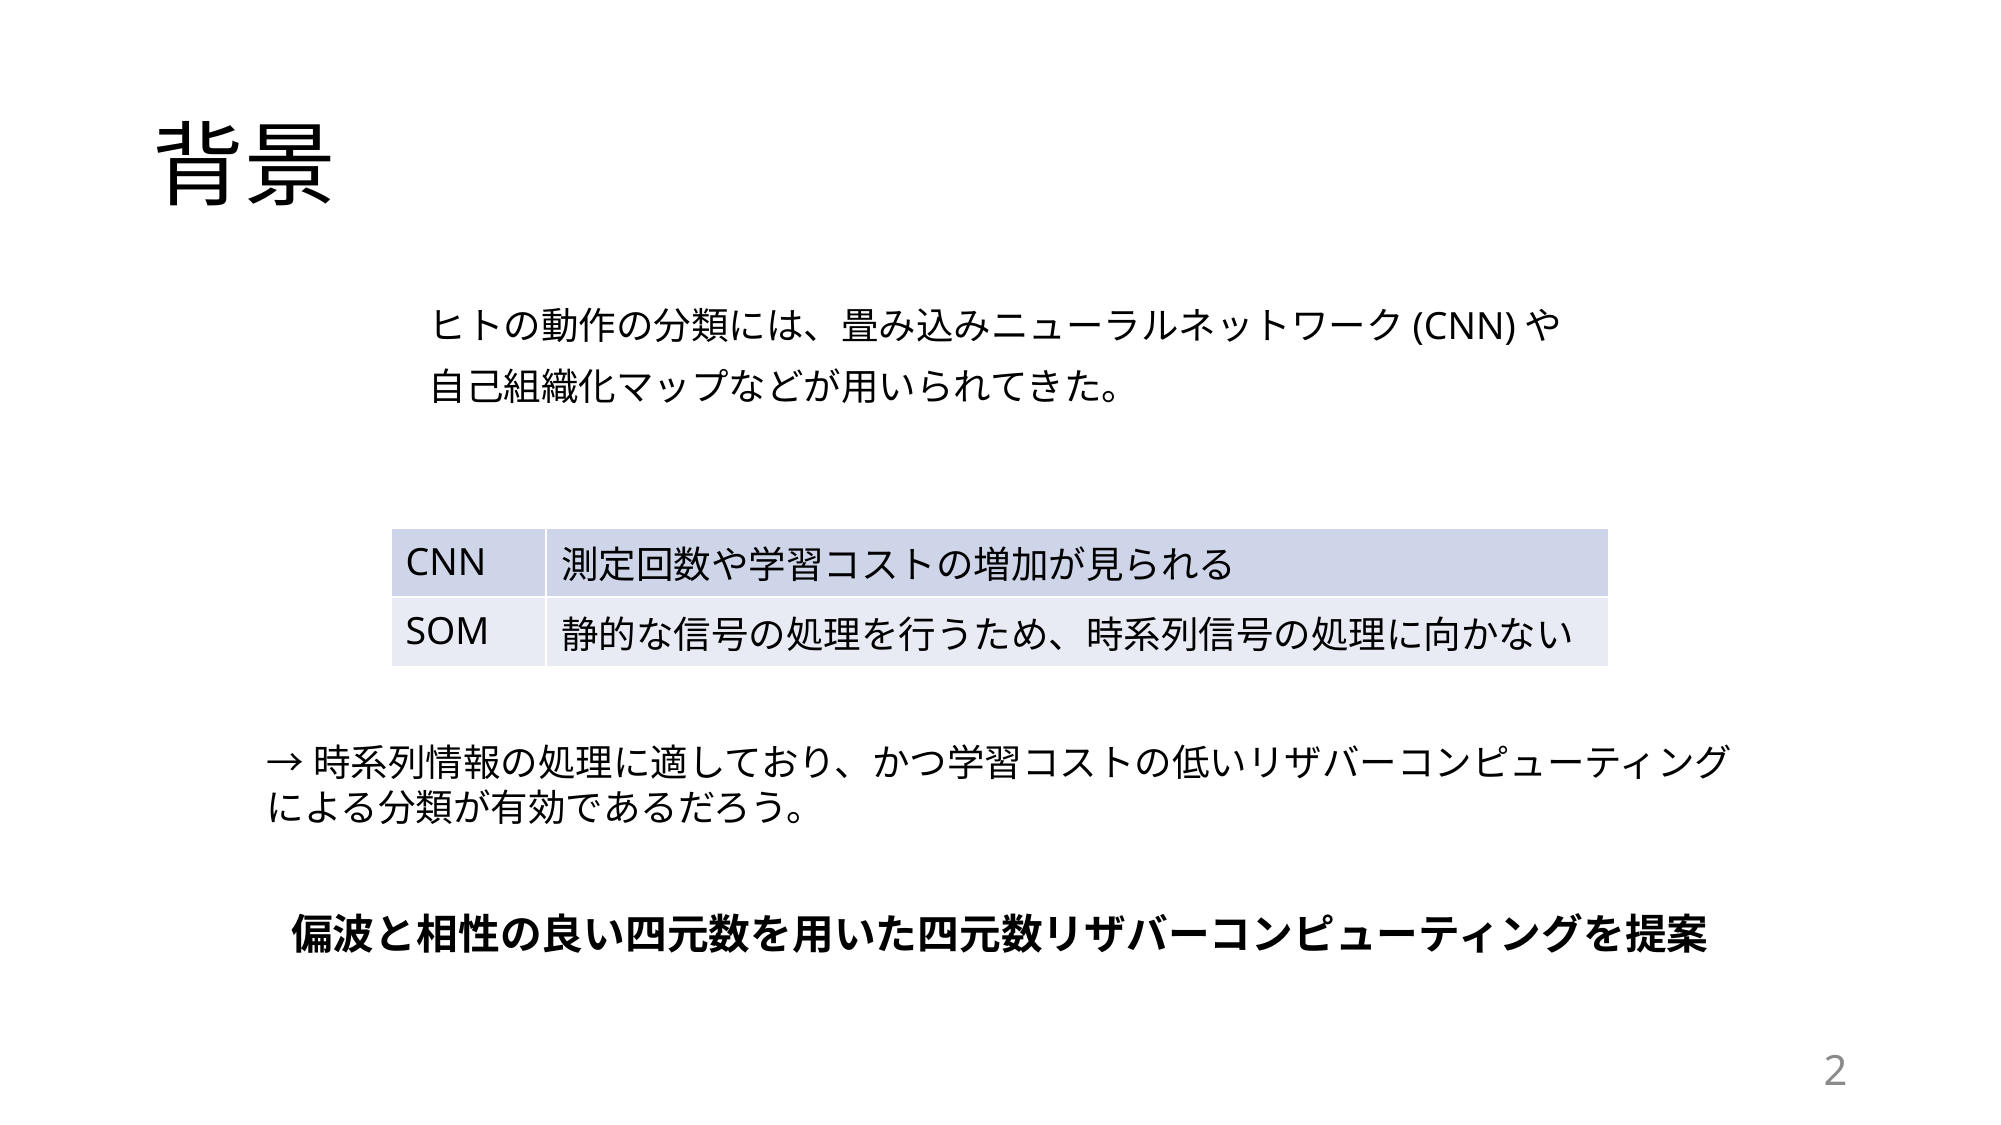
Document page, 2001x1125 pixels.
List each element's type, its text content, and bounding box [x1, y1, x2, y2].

text_box 偏波と相性の良い四元数を用いた四元数リザバーコンピューティングを提案 [276, 900, 1724, 965]
table_header 測定回数や学習コストの増加が見られる [547, 529, 1608, 596]
slide_number 2 [1412, 1042, 1863, 1103]
table_header CNN [392, 529, 545, 596]
title 背景 [137, 59, 1863, 278]
list ヒトの動作の分類には、畳み込みニューラルネットワーク(CNN)や 自己組織化マップなどが用いられてきた。 [413, 299, 1587, 446]
text_box →時系列情報の処理に適しており、かつ学習コストの低いリザバーコンピューティング による分類が有効であるだろう。 [252, 731, 1748, 837]
table_cell 静的な信号の処理を行うため、時系列信号の処理に向かない [547, 598, 1608, 666]
table_cell SOM [392, 598, 545, 666]
